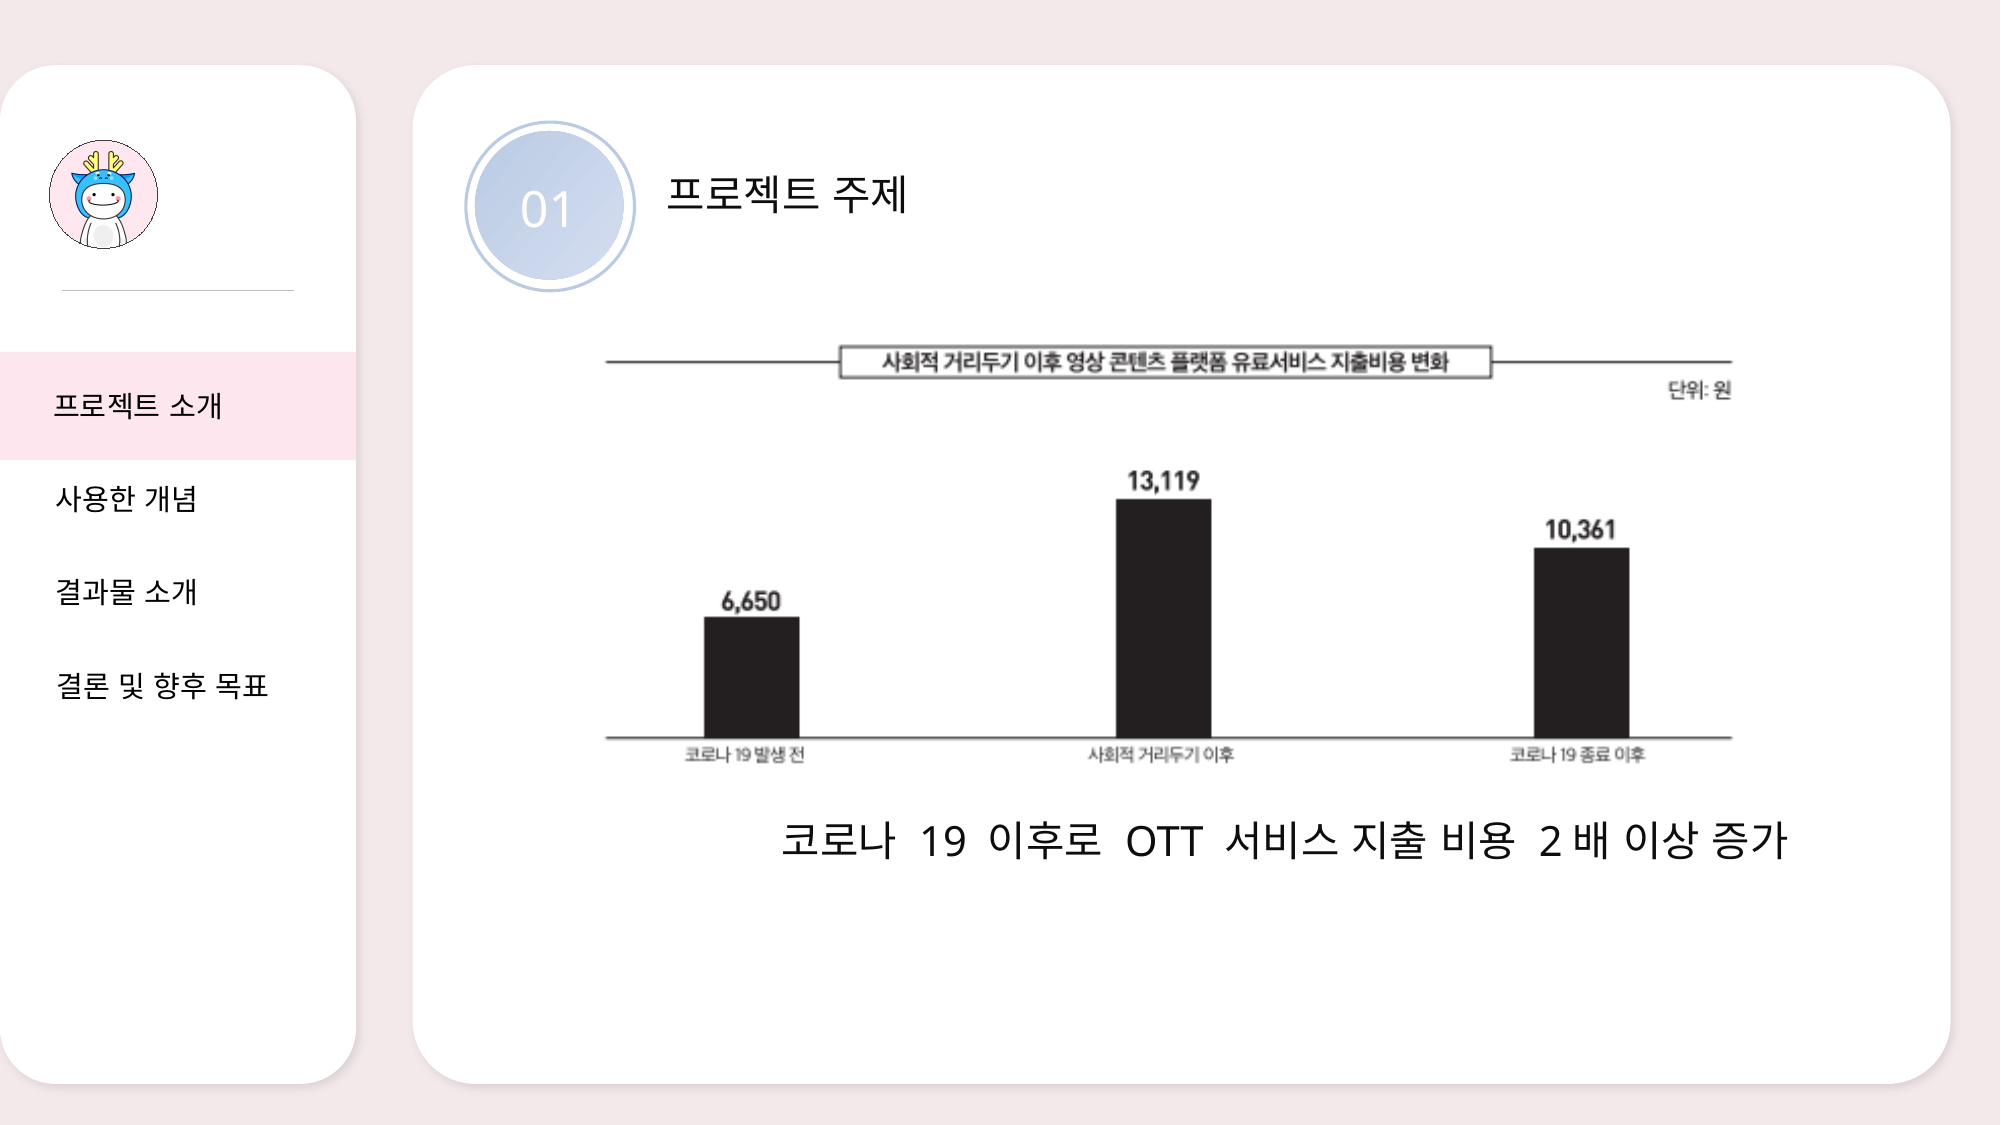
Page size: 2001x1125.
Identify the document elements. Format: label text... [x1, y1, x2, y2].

text_box 프로젝트 주제 [651, 161, 980, 227]
picture [589, 329, 1774, 794]
text_box 결론 및 향후 목표 [41, 660, 321, 711]
text_box 결과물 소개 [40, 567, 320, 617]
text_box 코로나 19 이후로 OTT 서비스 지출 비용 2배 이상 증가 [767, 807, 1806, 873]
picture [49, 140, 158, 249]
text_box [0, 351, 357, 461]
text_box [465, 122, 635, 291]
text_box 사용한 개념 [40, 474, 320, 524]
text_box 프로젝트 소개 [38, 380, 318, 431]
text_box [0, 64, 358, 1085]
text_box [411, 64, 1952, 1085]
